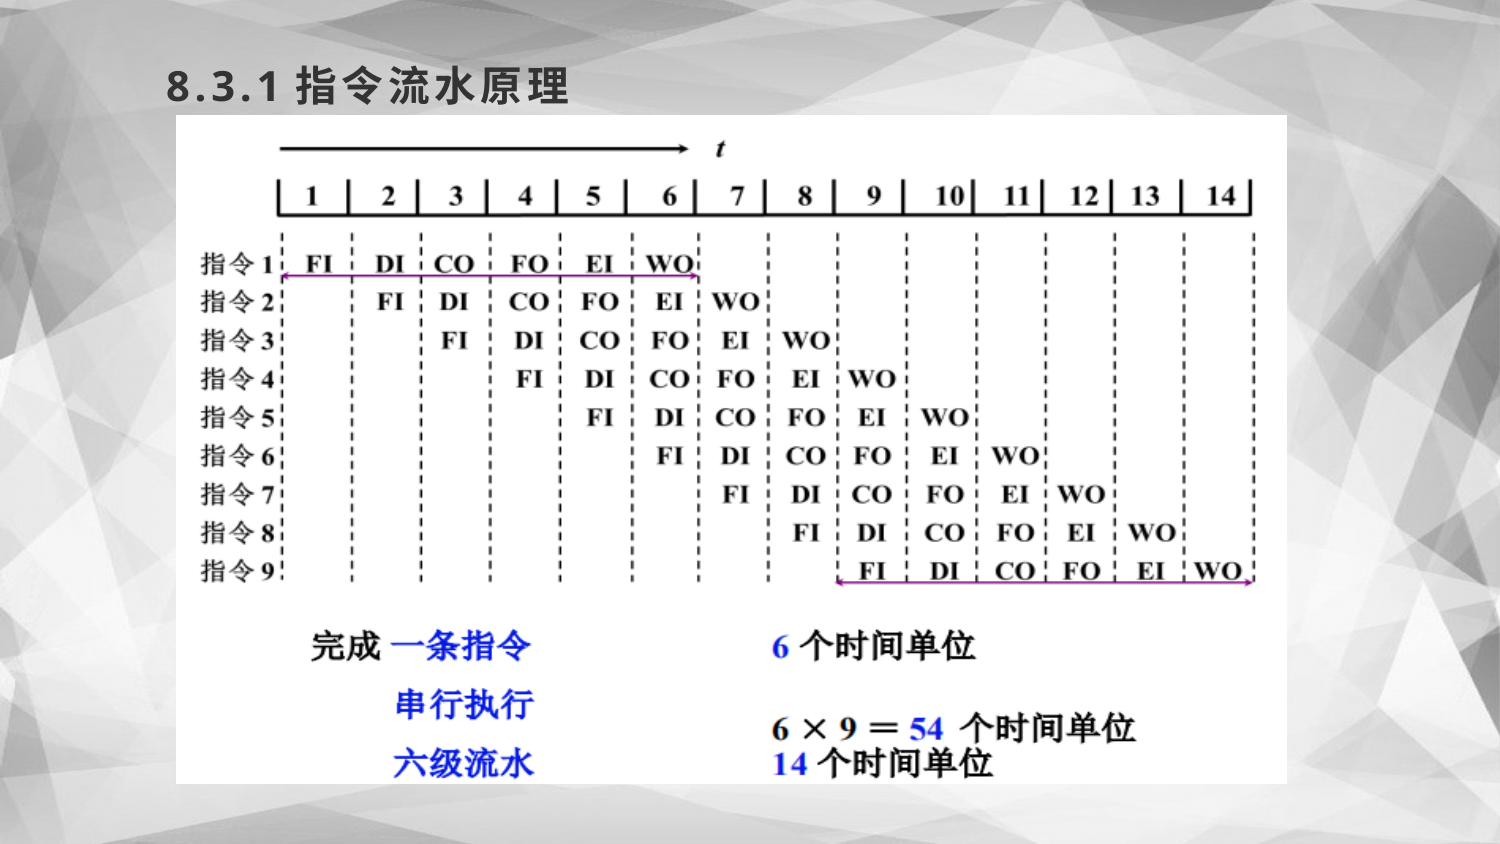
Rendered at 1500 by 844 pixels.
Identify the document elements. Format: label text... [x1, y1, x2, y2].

text_box 8.3.1指令流水原理 [23, 28, 712, 115]
picture [0, 0, 1500, 844]
